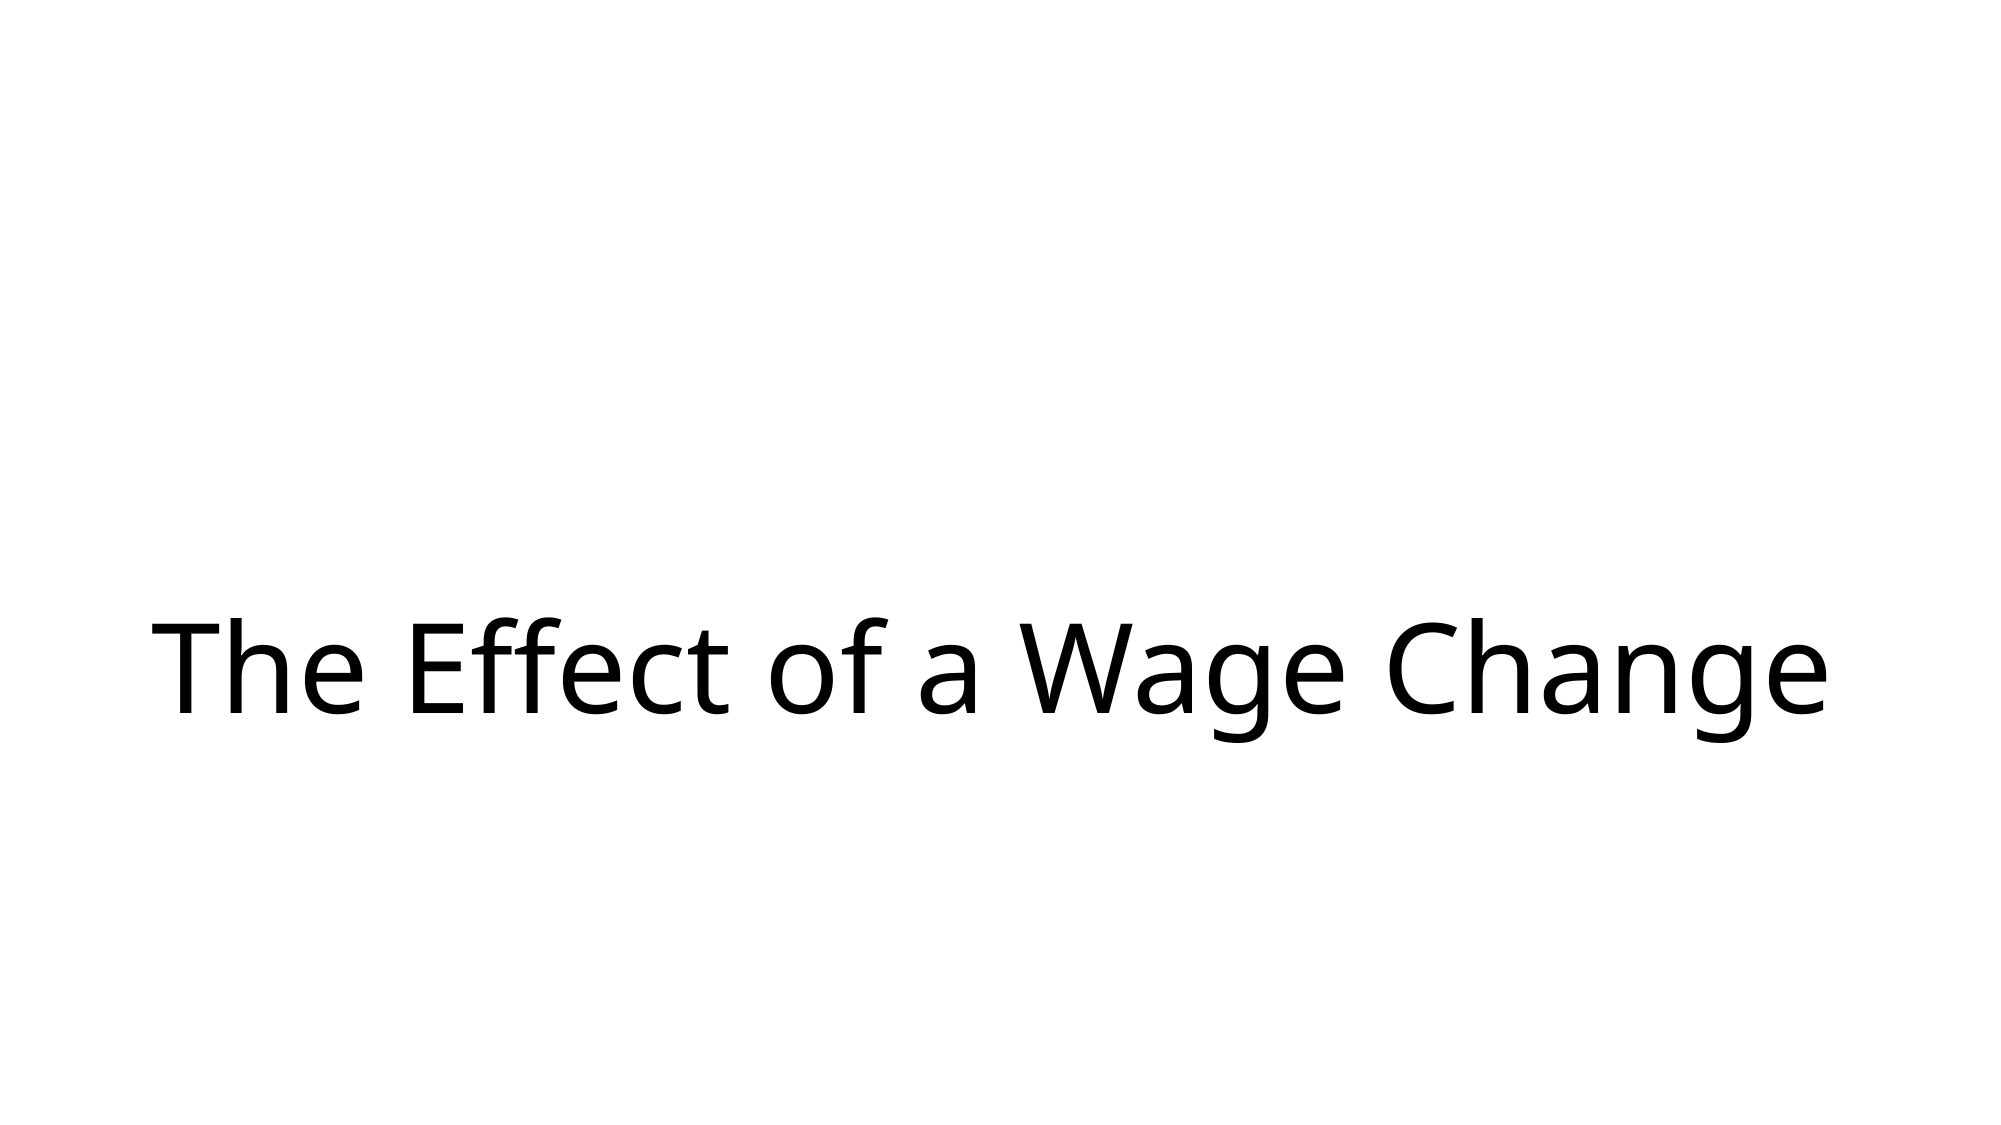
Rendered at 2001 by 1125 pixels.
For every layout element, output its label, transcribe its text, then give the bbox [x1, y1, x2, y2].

title The Effect of a Wage Change [136, 280, 1862, 749]
